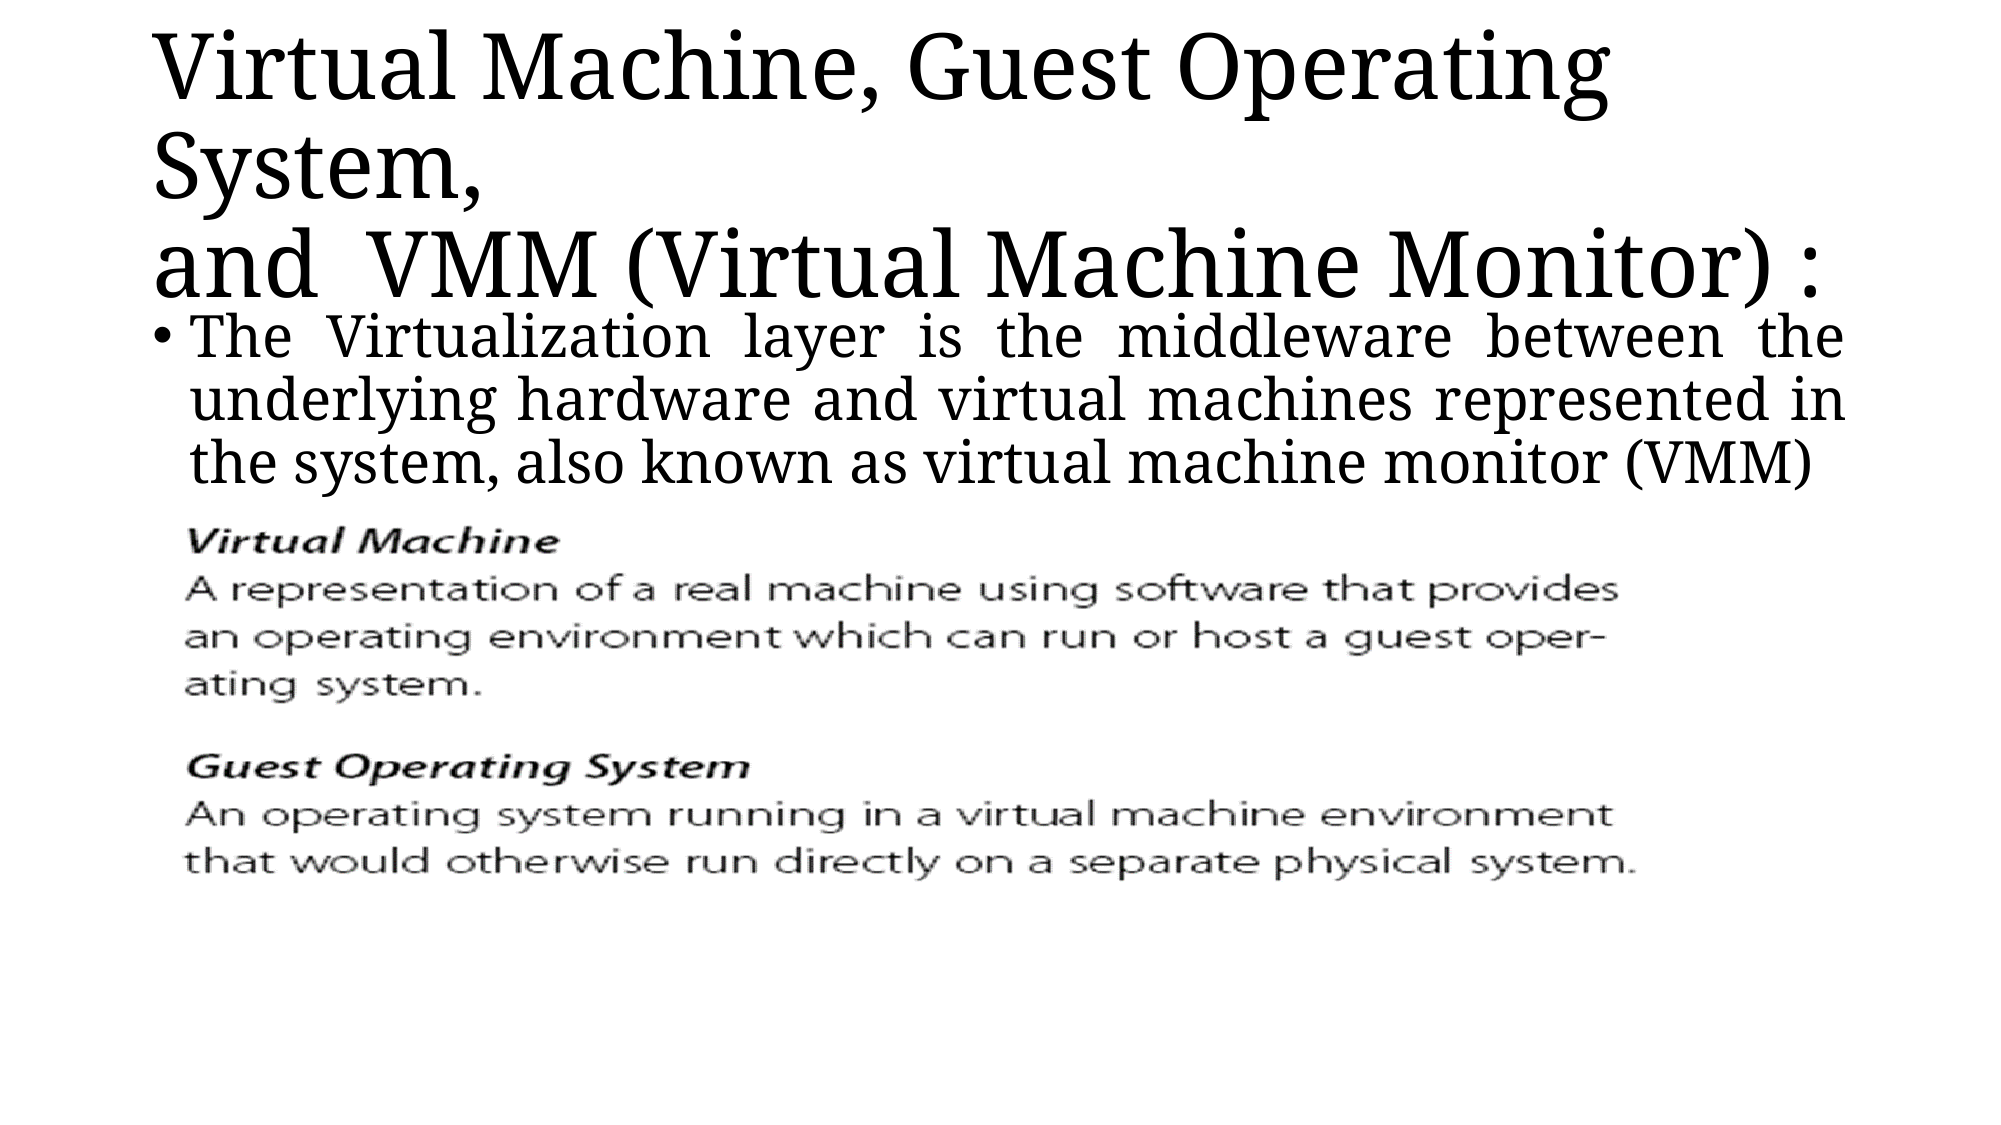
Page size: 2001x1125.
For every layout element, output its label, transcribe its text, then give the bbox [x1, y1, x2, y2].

list The Virtualization layer is the middleware between the underlying hardware and virtual machines represented in the system, also known as virtual machine monitor (VMM) [137, 299, 1863, 1014]
title Virtual Machine, Guest Operating System, and VMM (Virtual Machine Monitor) : [137, 59, 1863, 278]
picture [165, 509, 1672, 903]
